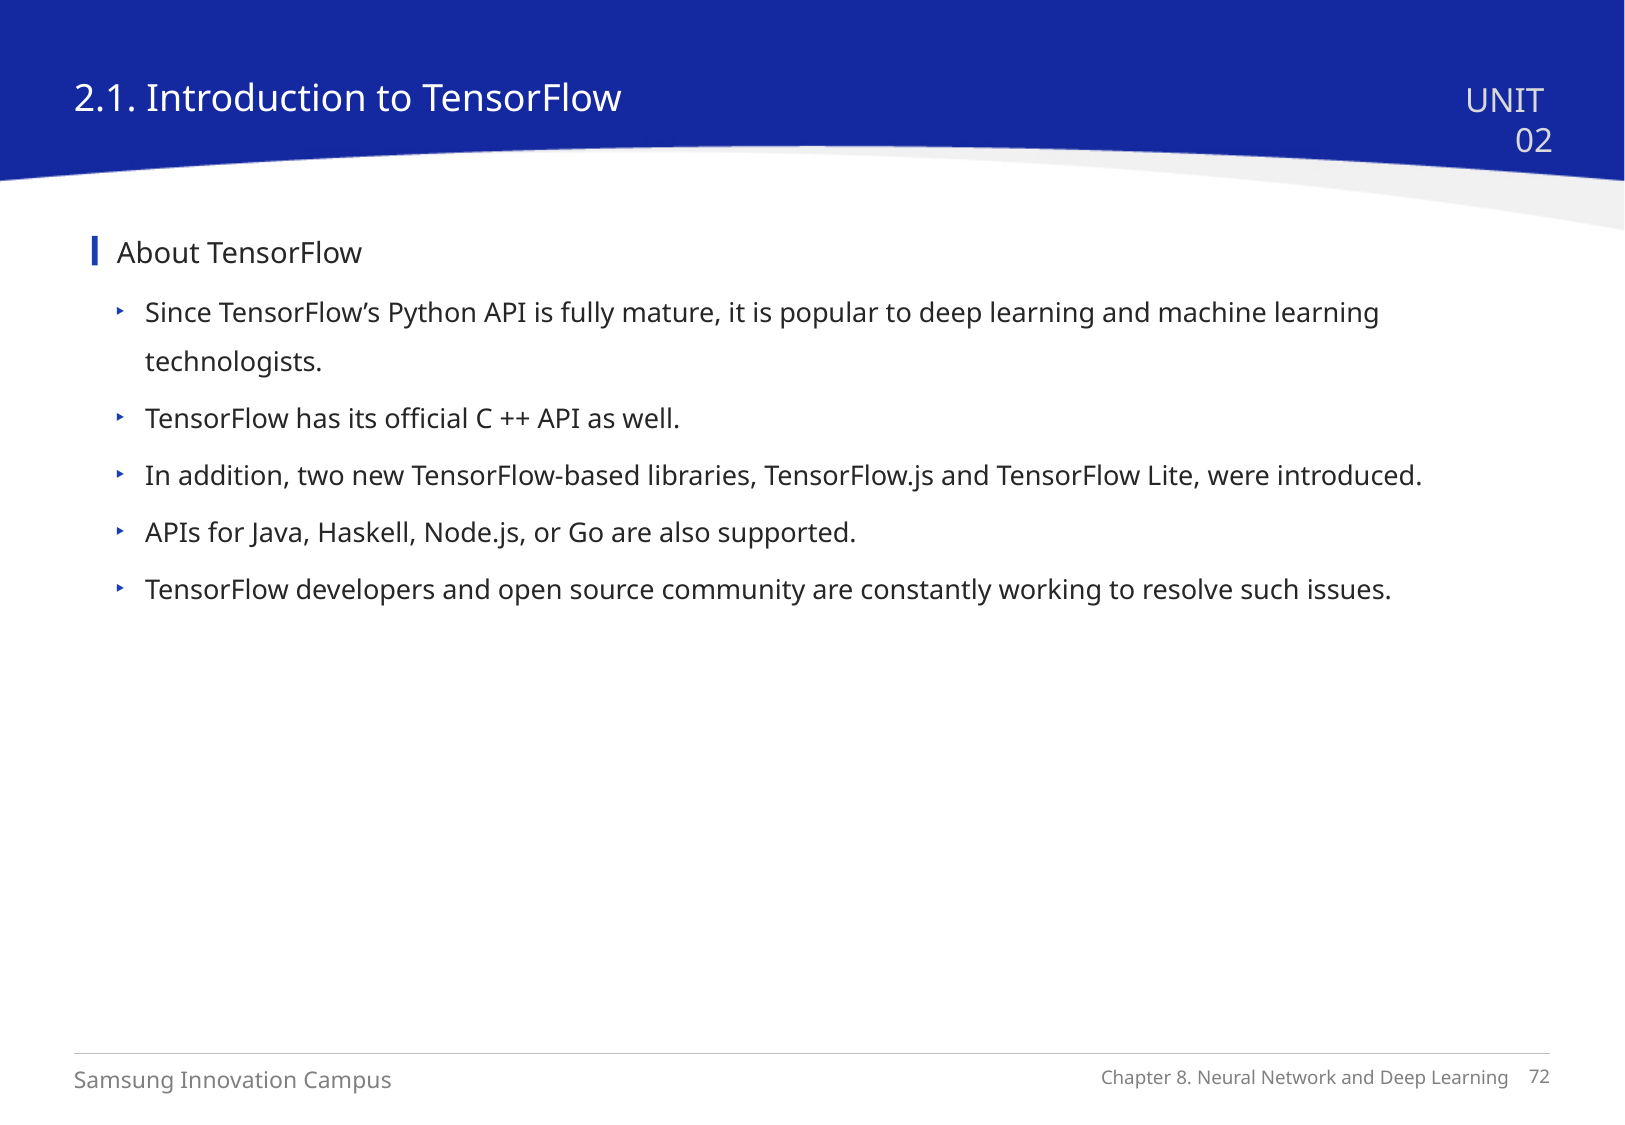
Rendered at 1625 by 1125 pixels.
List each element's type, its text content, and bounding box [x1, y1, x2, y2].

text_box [73, 73, 1554, 120]
picture [0, 0, 1625, 1125]
text_box Since TensorFlow’s Python API is fully mature, it is popular to deep learning and machine learning technologists. TensorFlow has its official C ++ API as well. In addition, two new TensorFlow-based libraries, TensorFlow.js and TensorFlow Lite, were introduced. APIs for Java, Haskell, Node.js, or Go are also supported. TensorFlow developers and open source community are constantly working to resolve such issues. [114, 270, 1532, 617]
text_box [91, 233, 1533, 270]
